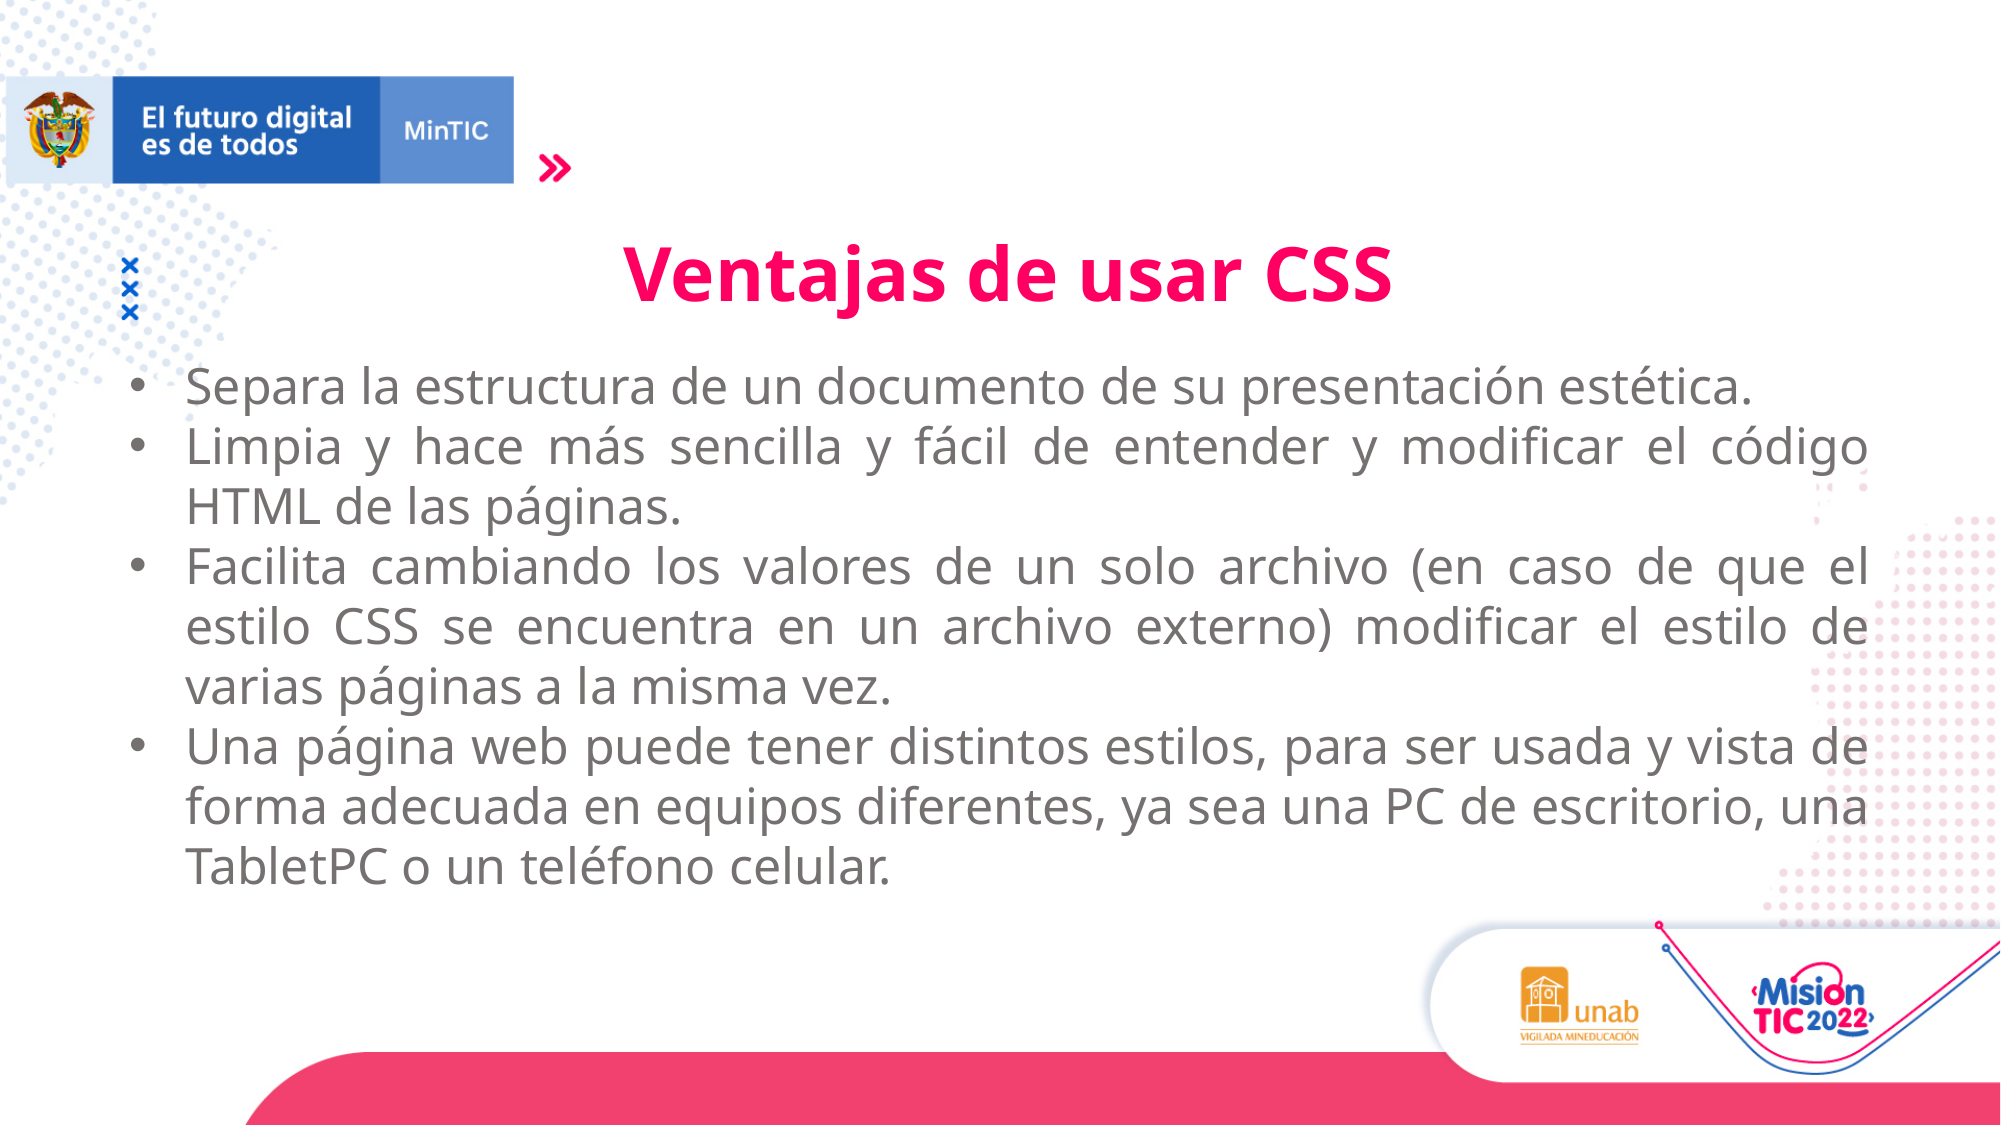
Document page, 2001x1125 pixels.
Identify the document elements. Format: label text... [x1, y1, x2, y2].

text_box Ventajas de usar CSS [131, 219, 1886, 324]
text_box Separa la estructura de un documento de su presentación estética. Limpia y hace más sencilla y fácil de entender y modificar el código HTML de las páginas. Facilita cambiando los valores de un solo archivo (en caso de que el estilo CSS se encuentra en un archivo externo) modificar el estilo de varias páginas a la misma vez. Una página web puede tener distintos estilos, para ser usada y vista de forma adecuada en equipos diferentes, ya sea una PC de escritorio, una TabletPC o un teléfono celular. [114, 346, 1886, 902]
picture [0, 0, 2001, 1125]
